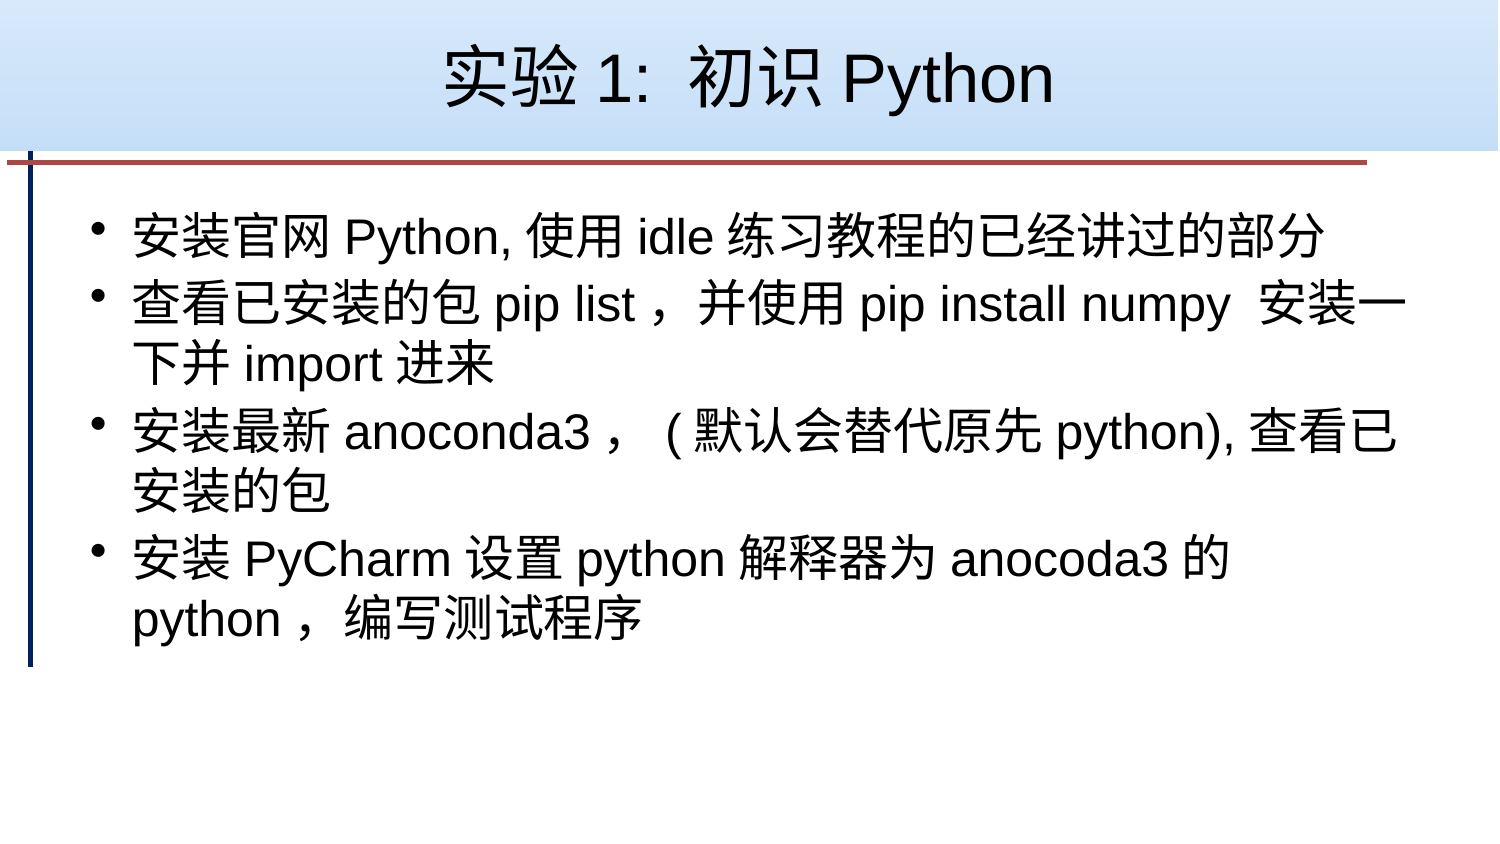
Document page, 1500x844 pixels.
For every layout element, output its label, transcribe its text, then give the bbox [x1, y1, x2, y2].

title 实验1: 初识Python [0, 0, 1499, 151]
list 安装官网Python,使用idle练习教程的已经讲过的部分 查看已安装的包pip list，并使用pip install numpy 安装一下并import进来 安装最新anoconda3，(默认会替代原先python),查看已安装的包 安装PyCharm设置python解释器为anocoda3的python，编写测试程序 [74, 196, 1426, 755]
